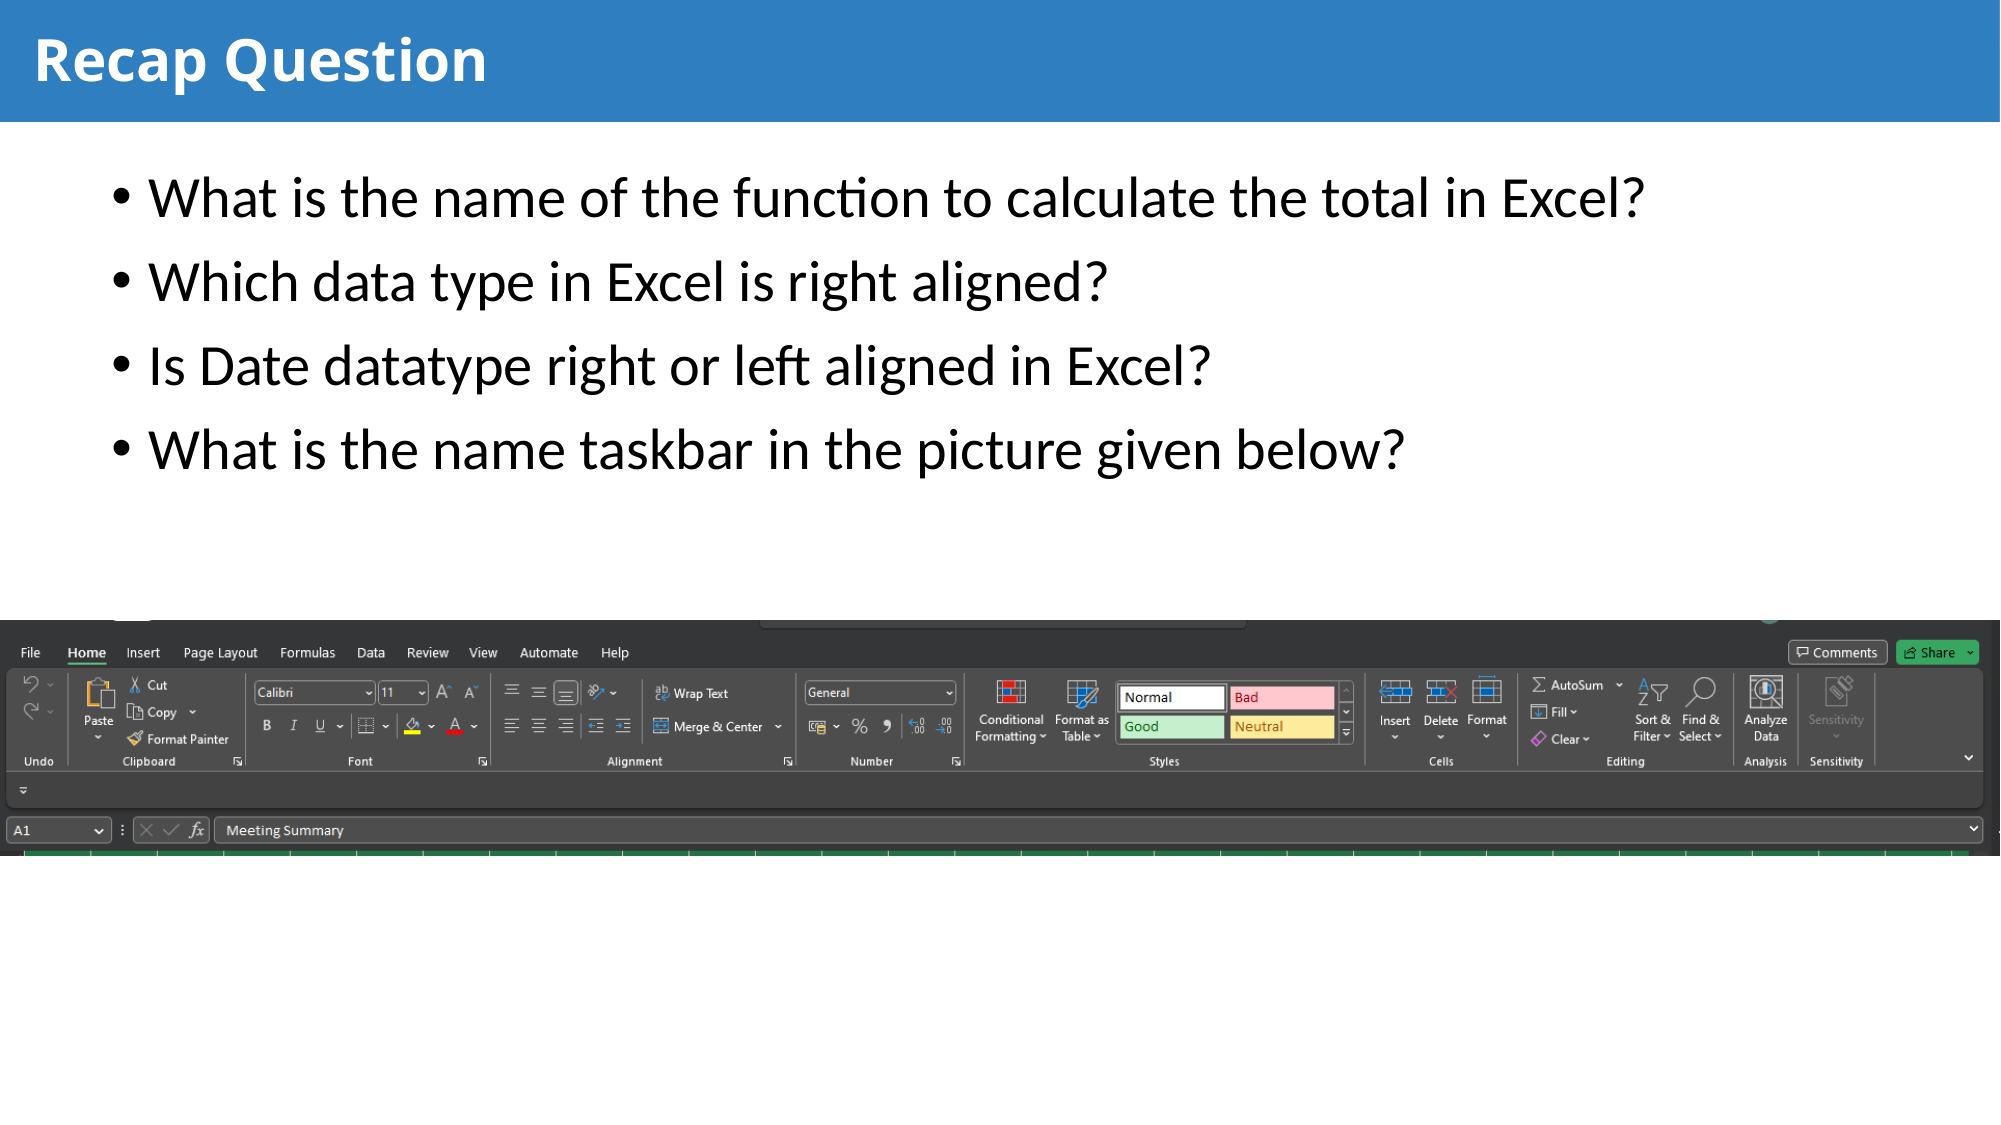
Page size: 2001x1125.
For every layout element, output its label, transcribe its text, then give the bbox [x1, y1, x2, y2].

picture [0, 619, 2000, 856]
title Recap Question [18, 21, 1744, 105]
list What is the name of the function to calculate the total in Excel? Which data type in Excel is right aligned? Is Date datatype right or left aligned in Excel? What is the name taskbar in the picture given below? [96, 160, 1936, 619]
picture [0, 0, 2000, 122]
